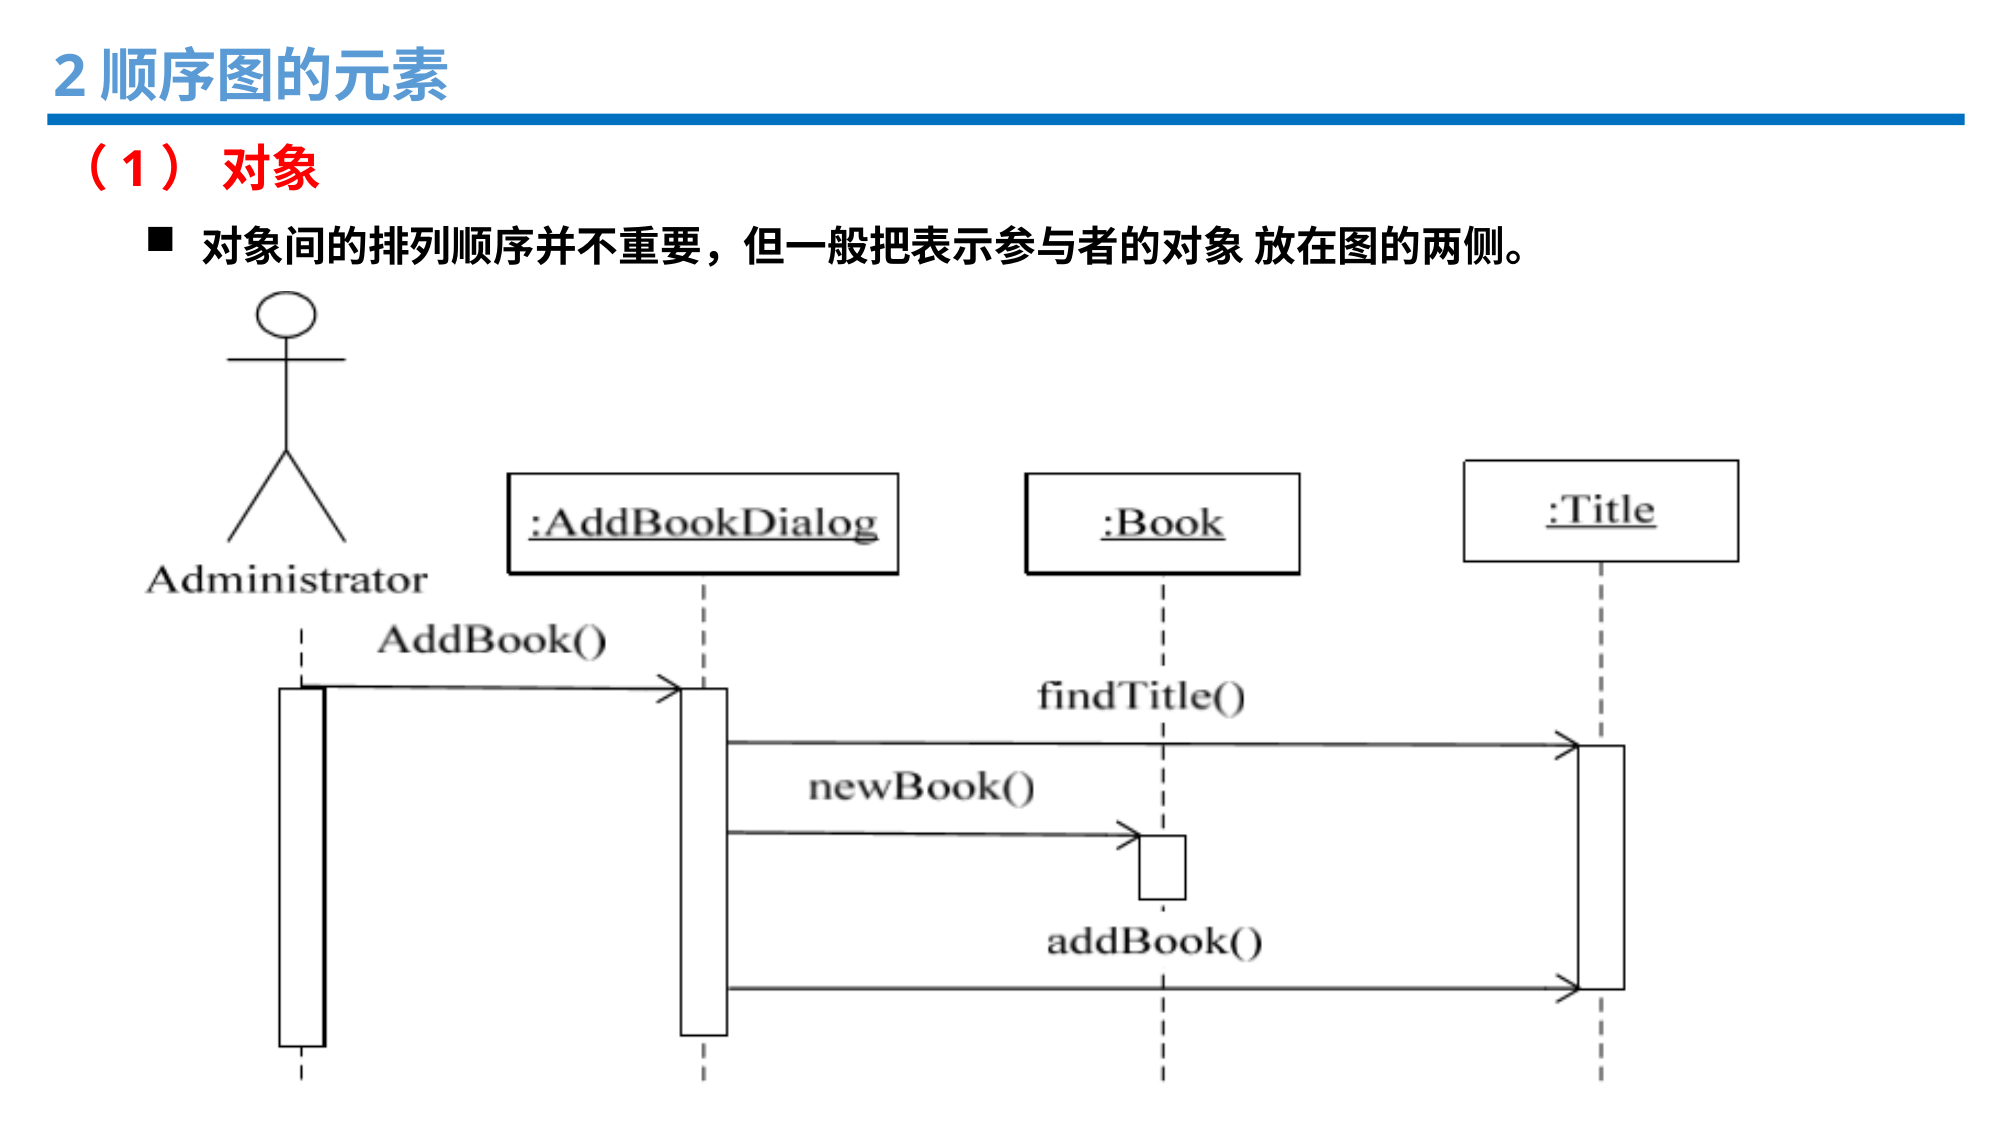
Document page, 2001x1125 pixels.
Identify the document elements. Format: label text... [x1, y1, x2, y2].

text_box （1） 对象 [0, 128, 444, 204]
text_box 2顺序图的元素 [38, 30, 465, 116]
picture [143, 291, 1751, 1125]
text_box 对象间的排列顺序并不重要，但一般把表示参与者的对象 放在图的两侧。 [55, 212, 1767, 278]
